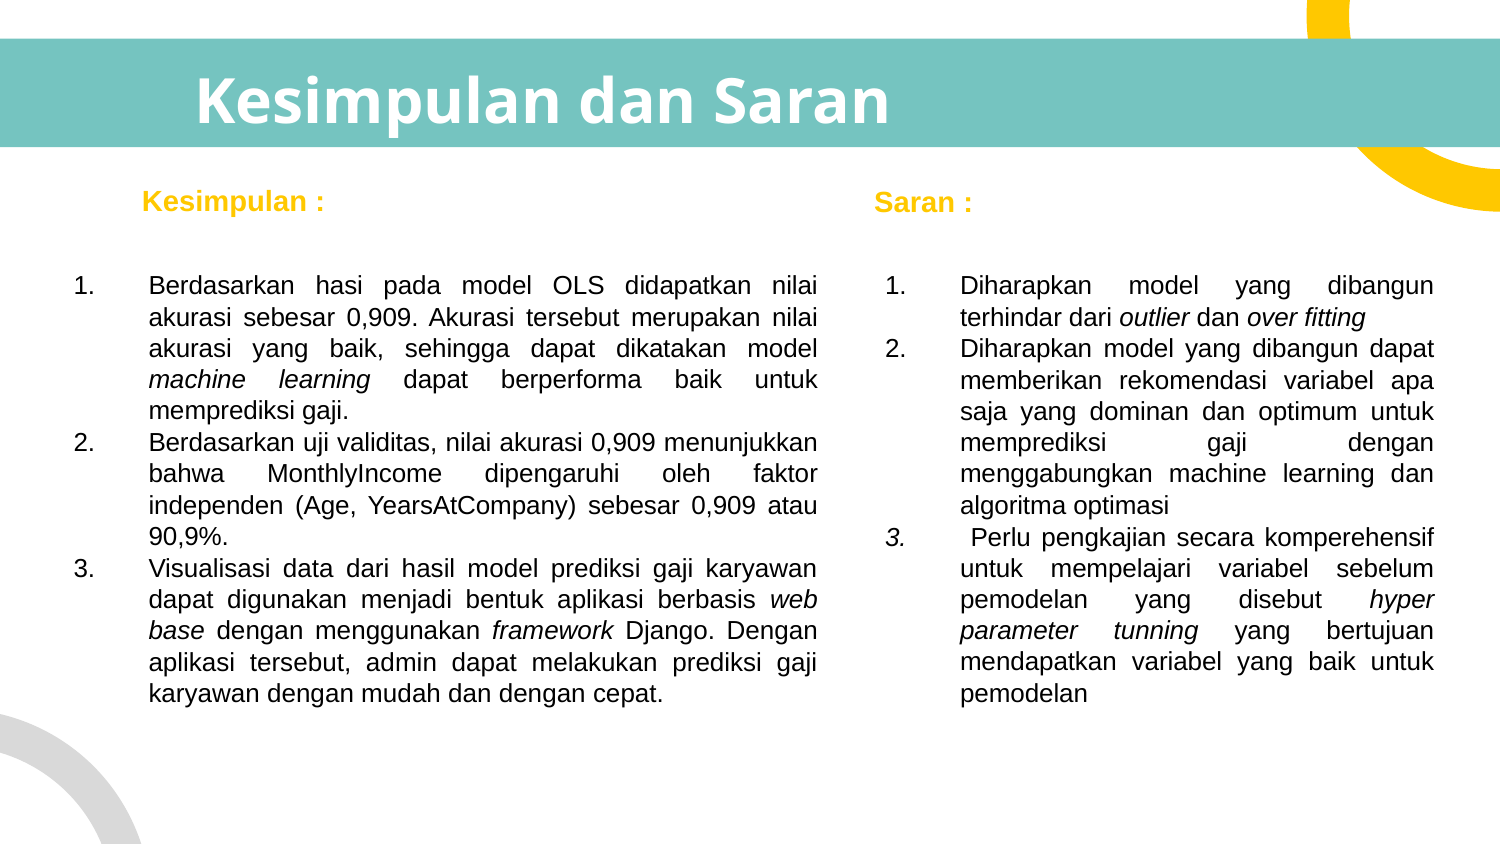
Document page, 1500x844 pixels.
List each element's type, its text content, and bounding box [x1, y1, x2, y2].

title Kesimpulan dan Saran [179, 46, 1449, 141]
text_box Diharapkan model yang dibangun terhindar dari outlier dan over fitting Diharapkan model yang dibangun dapat memberikan rekomendasi variabel apa saja yang dominan dan optimum untuk memprediksi gaji dengan menggabungkan machine learning dan algoritma optimasi Perlu pengkajian secara komperehensif untuk mempelajari variabel sebelum pemodelan yang disebut hyper parameter tunning yang bertujuan mendapatkan variabel yang baik untuk pemodelan [832, 261, 1449, 715]
text_box Berdasarkan hasi pada model OLS didapatkan nilai akurasi sebesar 0,909. Akurasi tersebut merupakan nilai akurasi yang baik, sehingga dapat dikatakan model machine learning dapat berperforma baik untuk memprediksi gaji. Berdasarkan uji validitas, nilai akurasi 0,909 menunjukkan bahwa MonthlyIncome dipengaruhi oleh faktor independen (Age, YearsAtCompany) sebesar 0,909 atau 90,9%. Visualisasi data dari hasil model prediksi gaji karyawan dapat digunakan menjadi bentuk aplikasi berbasis web base dengan menggunakan framework Django. Dengan aplikasi tersebut, admin dapat melakukan prediksi gaji karyawan dengan mudah dan dengan cepat. [21, 261, 833, 746]
text_box Saran : [859, 175, 1152, 226]
text_box Kesimpulan : [127, 175, 419, 226]
